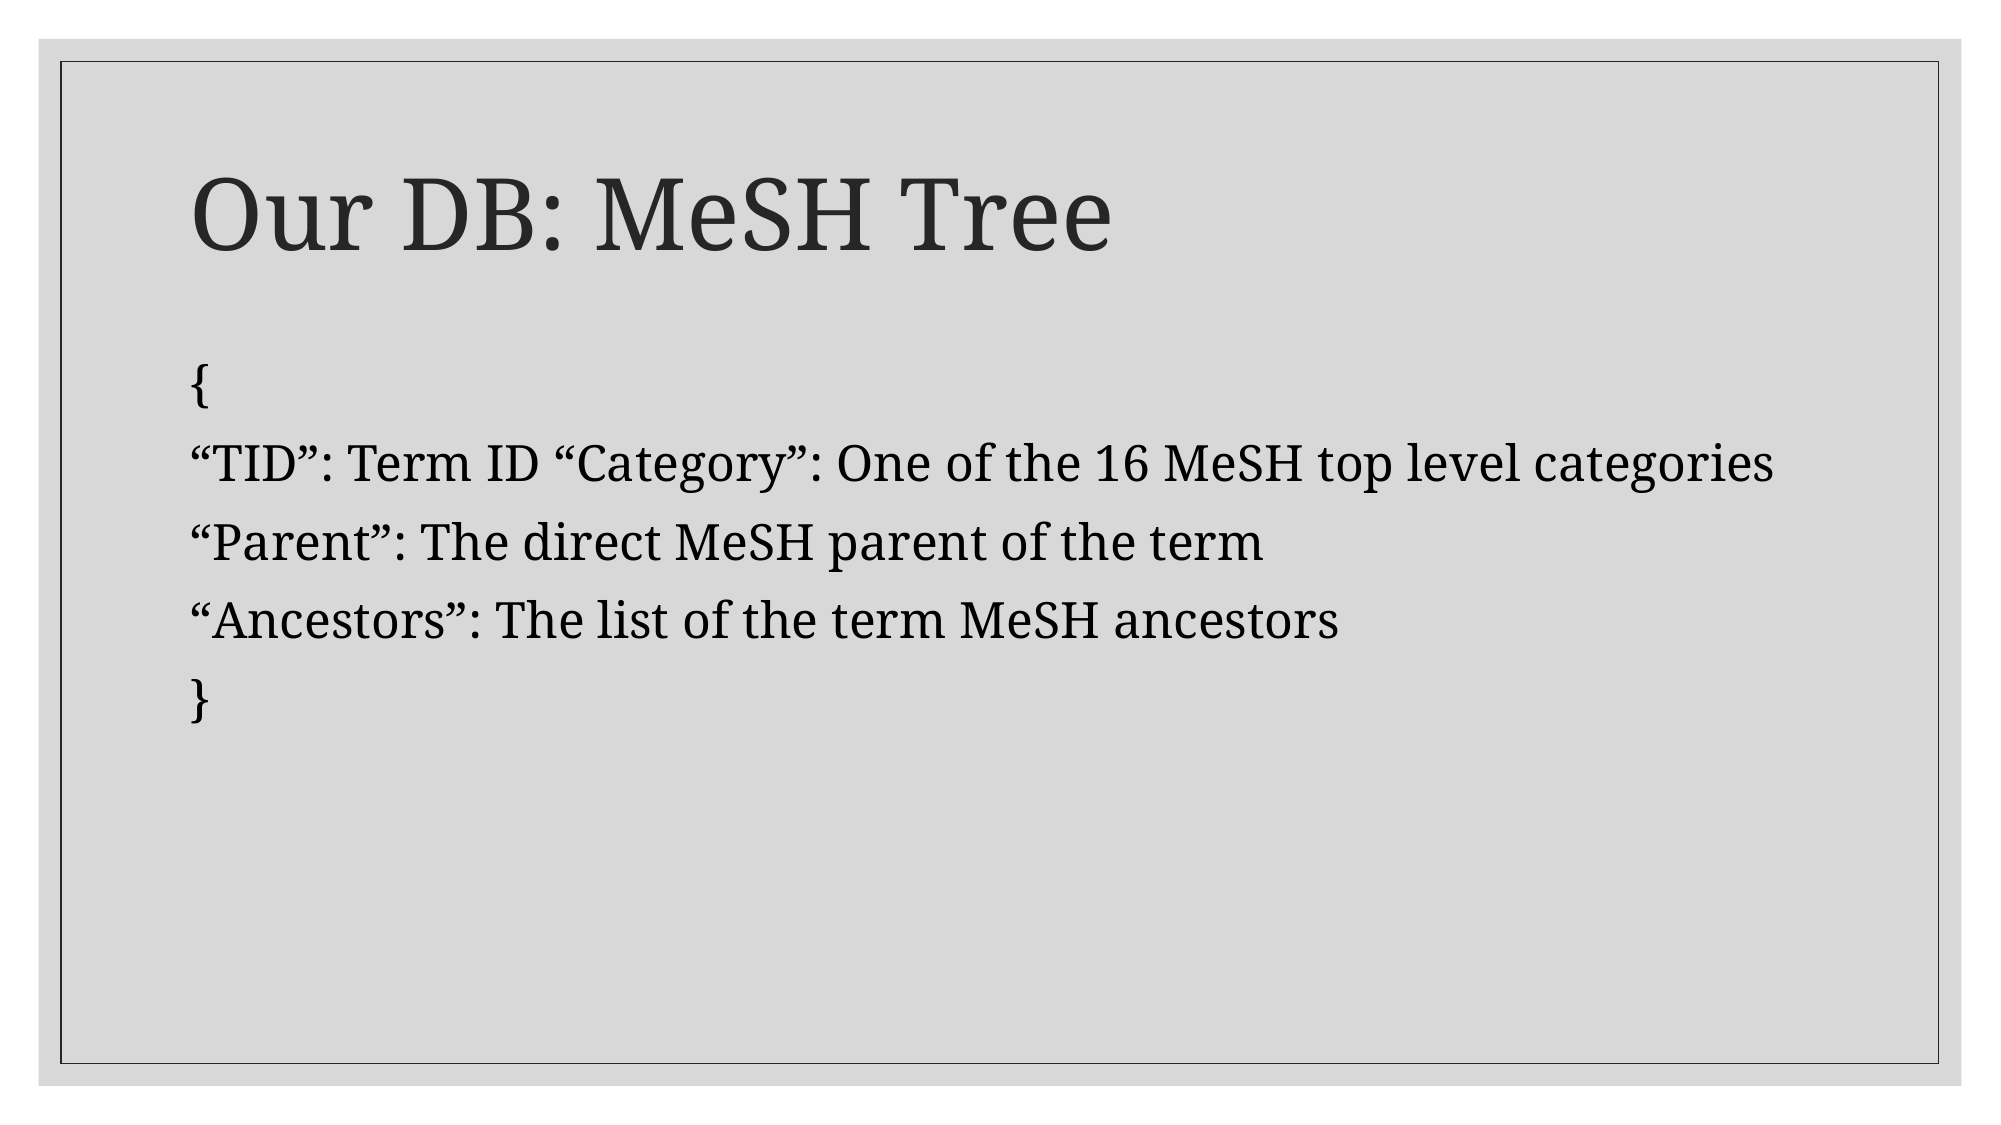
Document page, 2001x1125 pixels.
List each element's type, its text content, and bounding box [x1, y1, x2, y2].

title Our DB: MeSH Tree [174, 105, 1825, 331]
list { “TID”: Term ID “Category”: One of the 16 MeSH top level categories “Parent”: The direct MeSH parent of the term “Ancestors”: The list of the term MeSH ancestors } [174, 345, 1825, 977]
